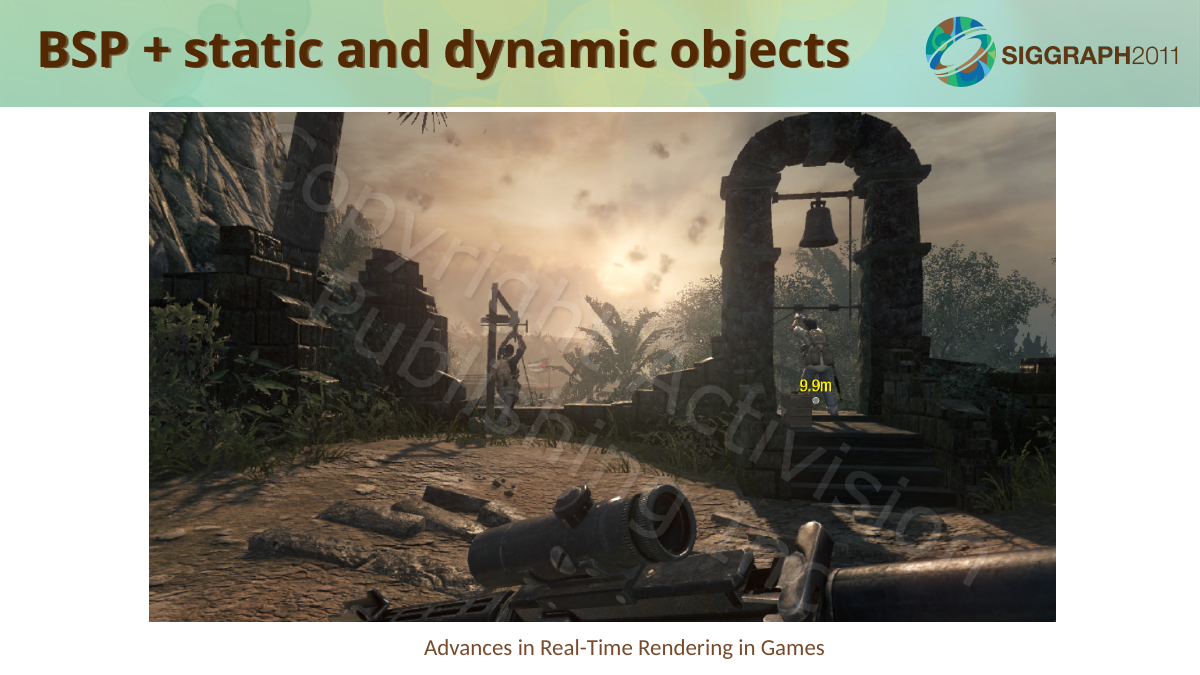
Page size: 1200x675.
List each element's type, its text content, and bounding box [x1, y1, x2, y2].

picture [0, 0, 1200, 107]
title BSP + static and dynamic objects [24, 0, 1128, 96]
picture [149, 111, 1056, 622]
